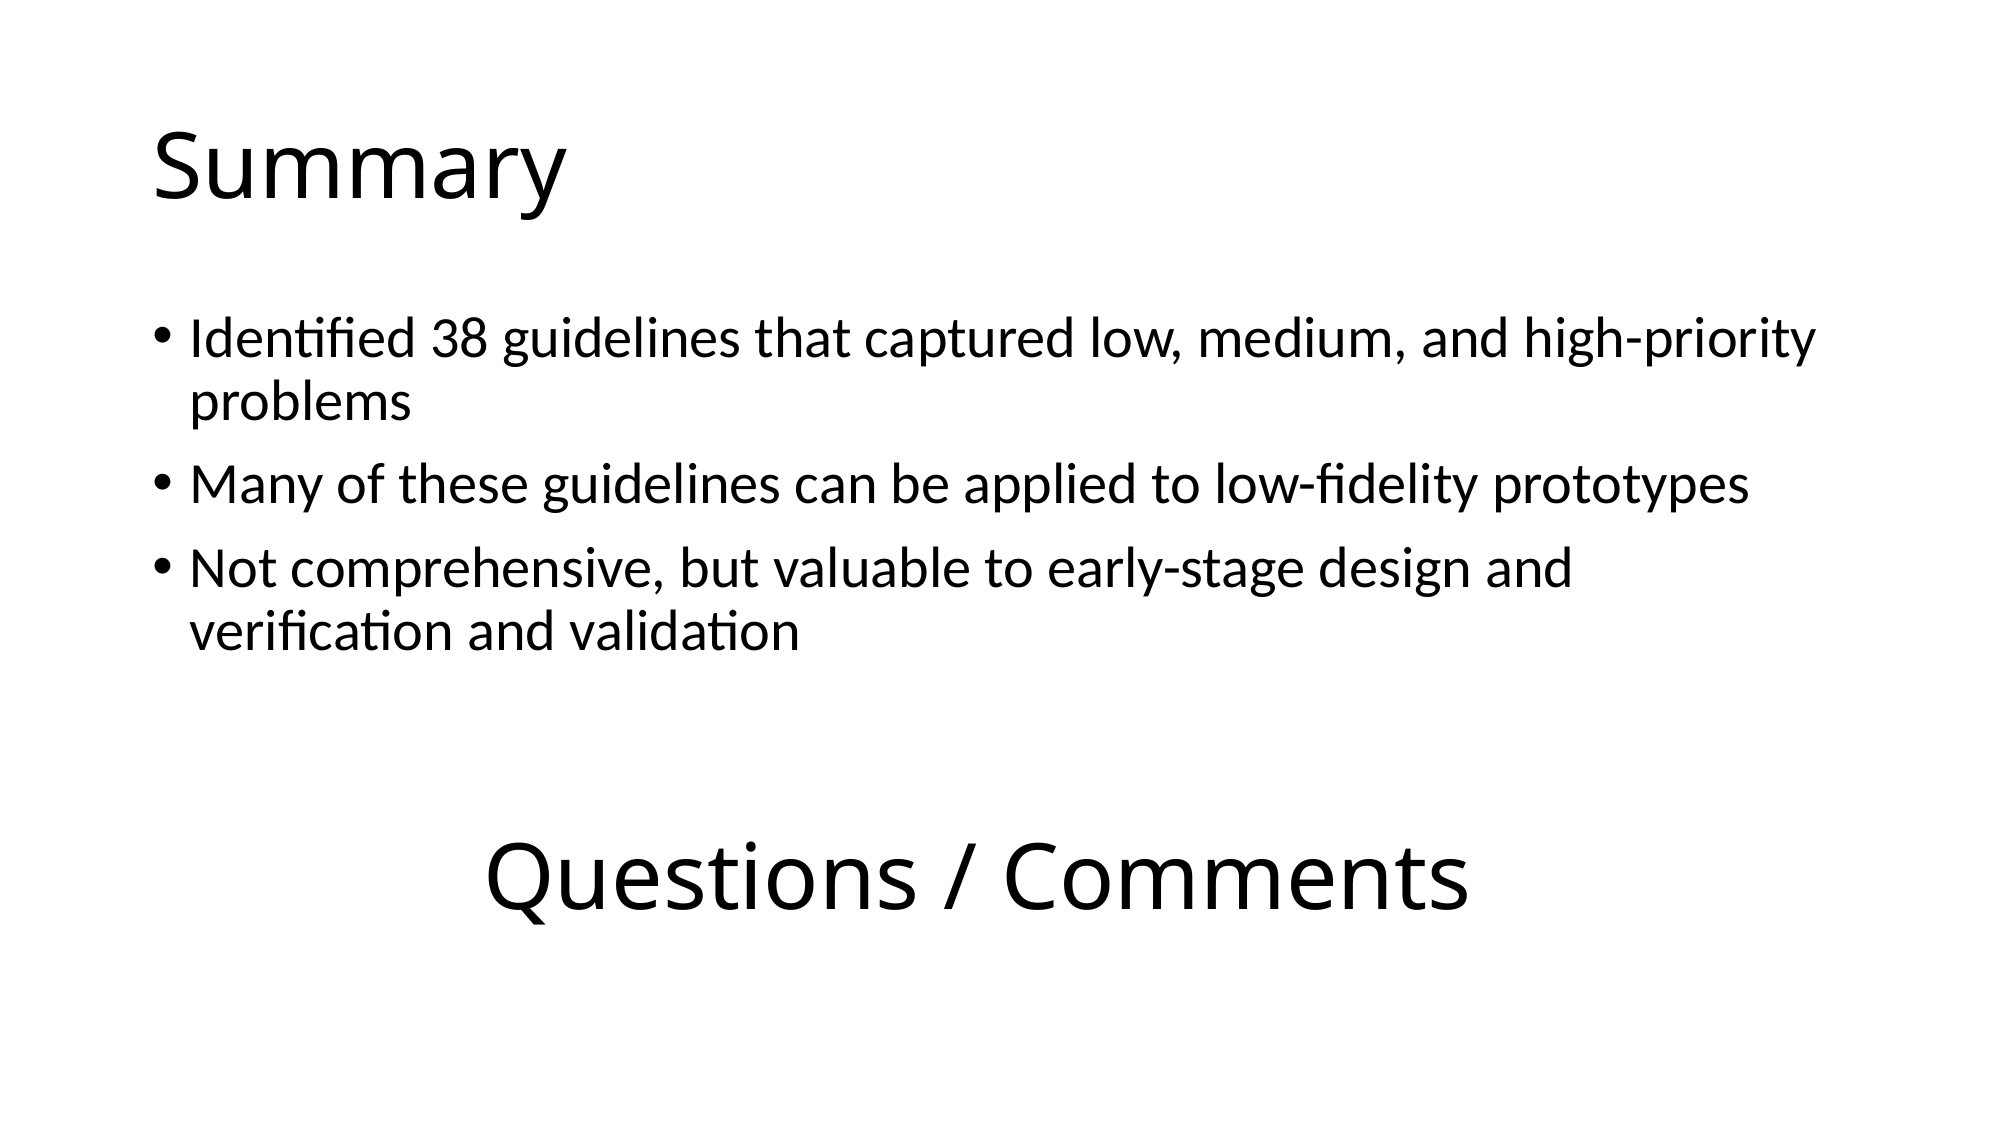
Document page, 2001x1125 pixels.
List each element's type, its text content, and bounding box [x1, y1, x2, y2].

title Summary [137, 59, 1863, 278]
list Identified 38 guidelines that captured low, medium, and high-priority problems Many of these guidelines can be applied to low-fidelity prototypes Not comprehensive, but valuable to early-stage design and verification and validation [137, 299, 1863, 1014]
text_box Questions / Comments [115, 770, 1841, 989]
